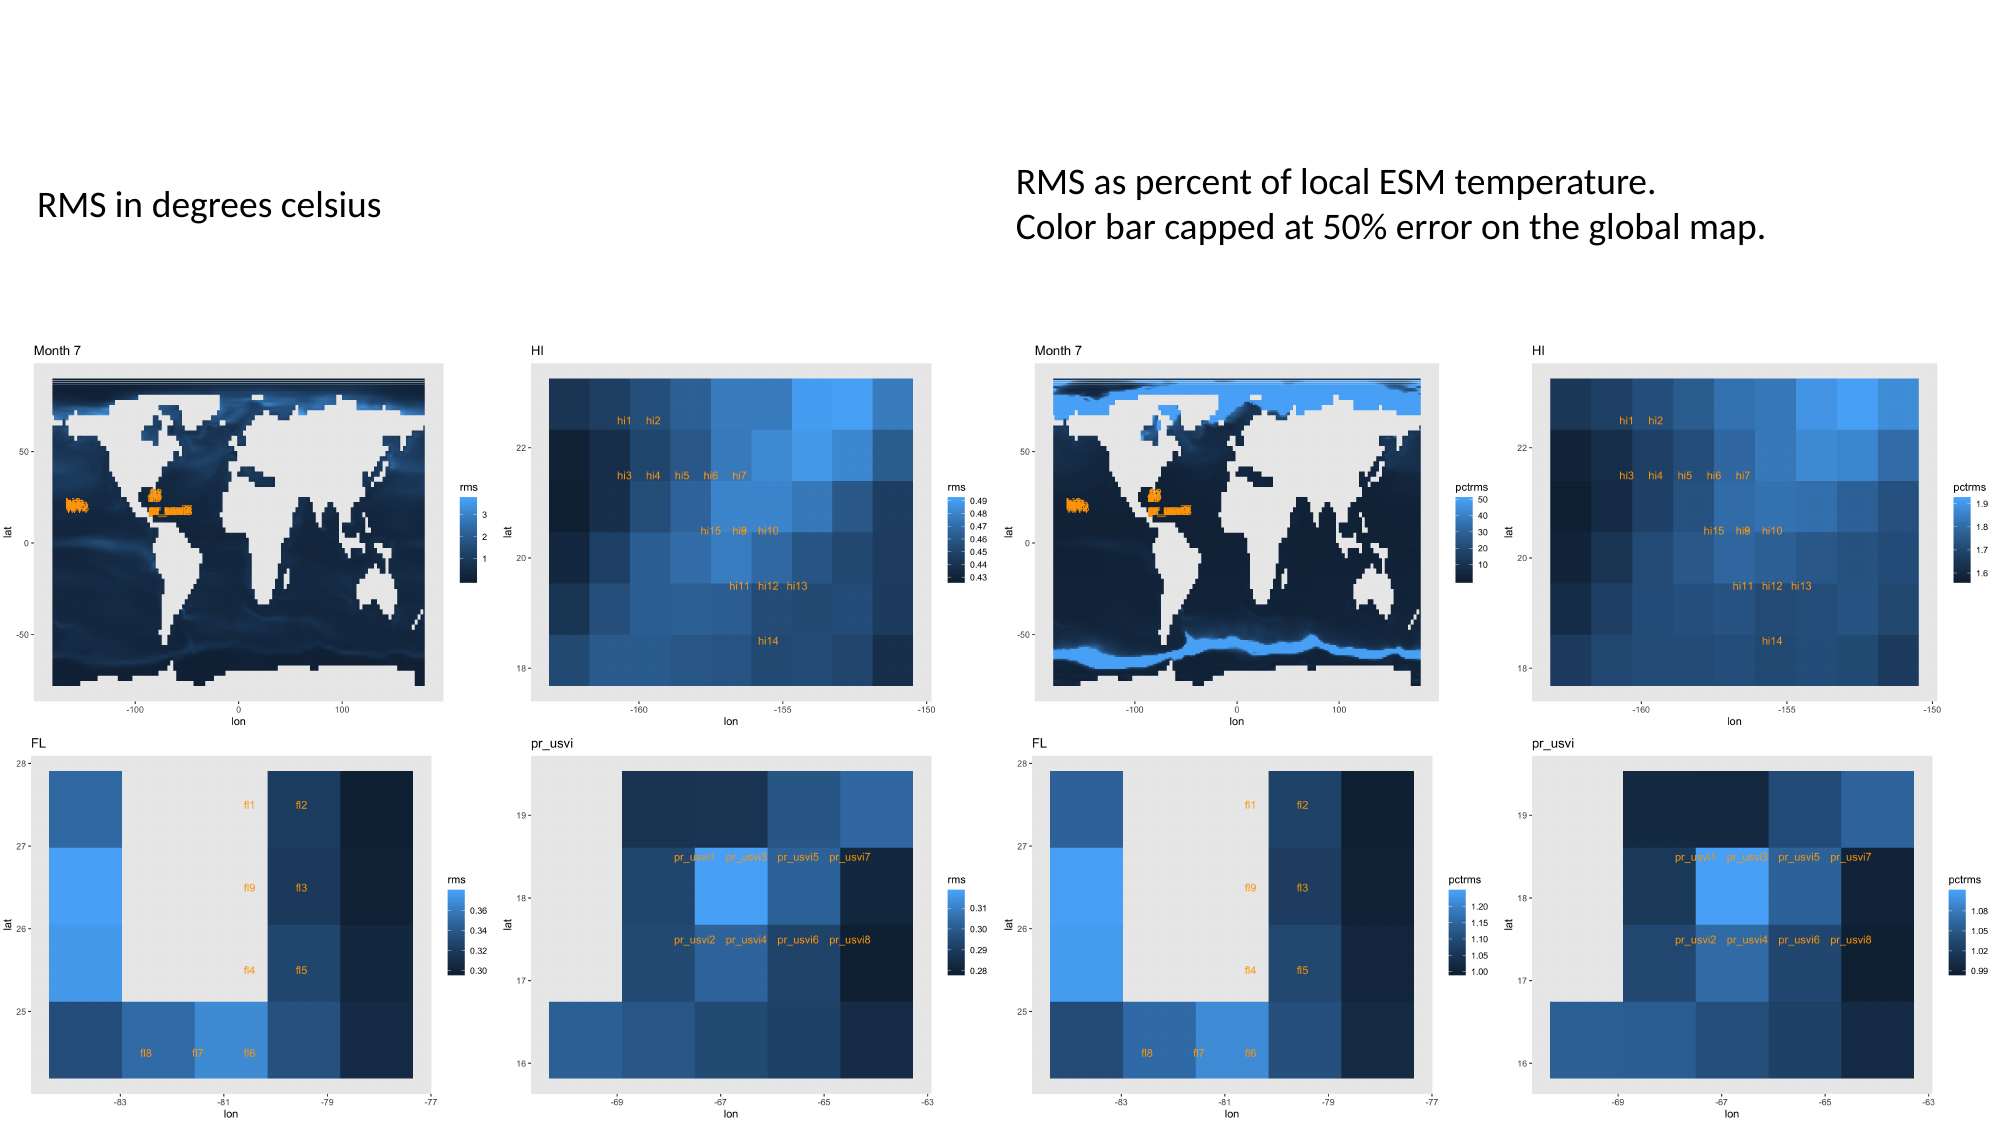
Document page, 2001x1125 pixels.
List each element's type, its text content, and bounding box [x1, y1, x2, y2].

text_box RMS as percent of local ESM temperature. Color bar capped at 50% error on the global map. [1000, 149, 1998, 255]
picture [0, 340, 998, 1125]
picture [999, 340, 1999, 1125]
text_box RMS in degrees celsius [22, 172, 999, 233]
